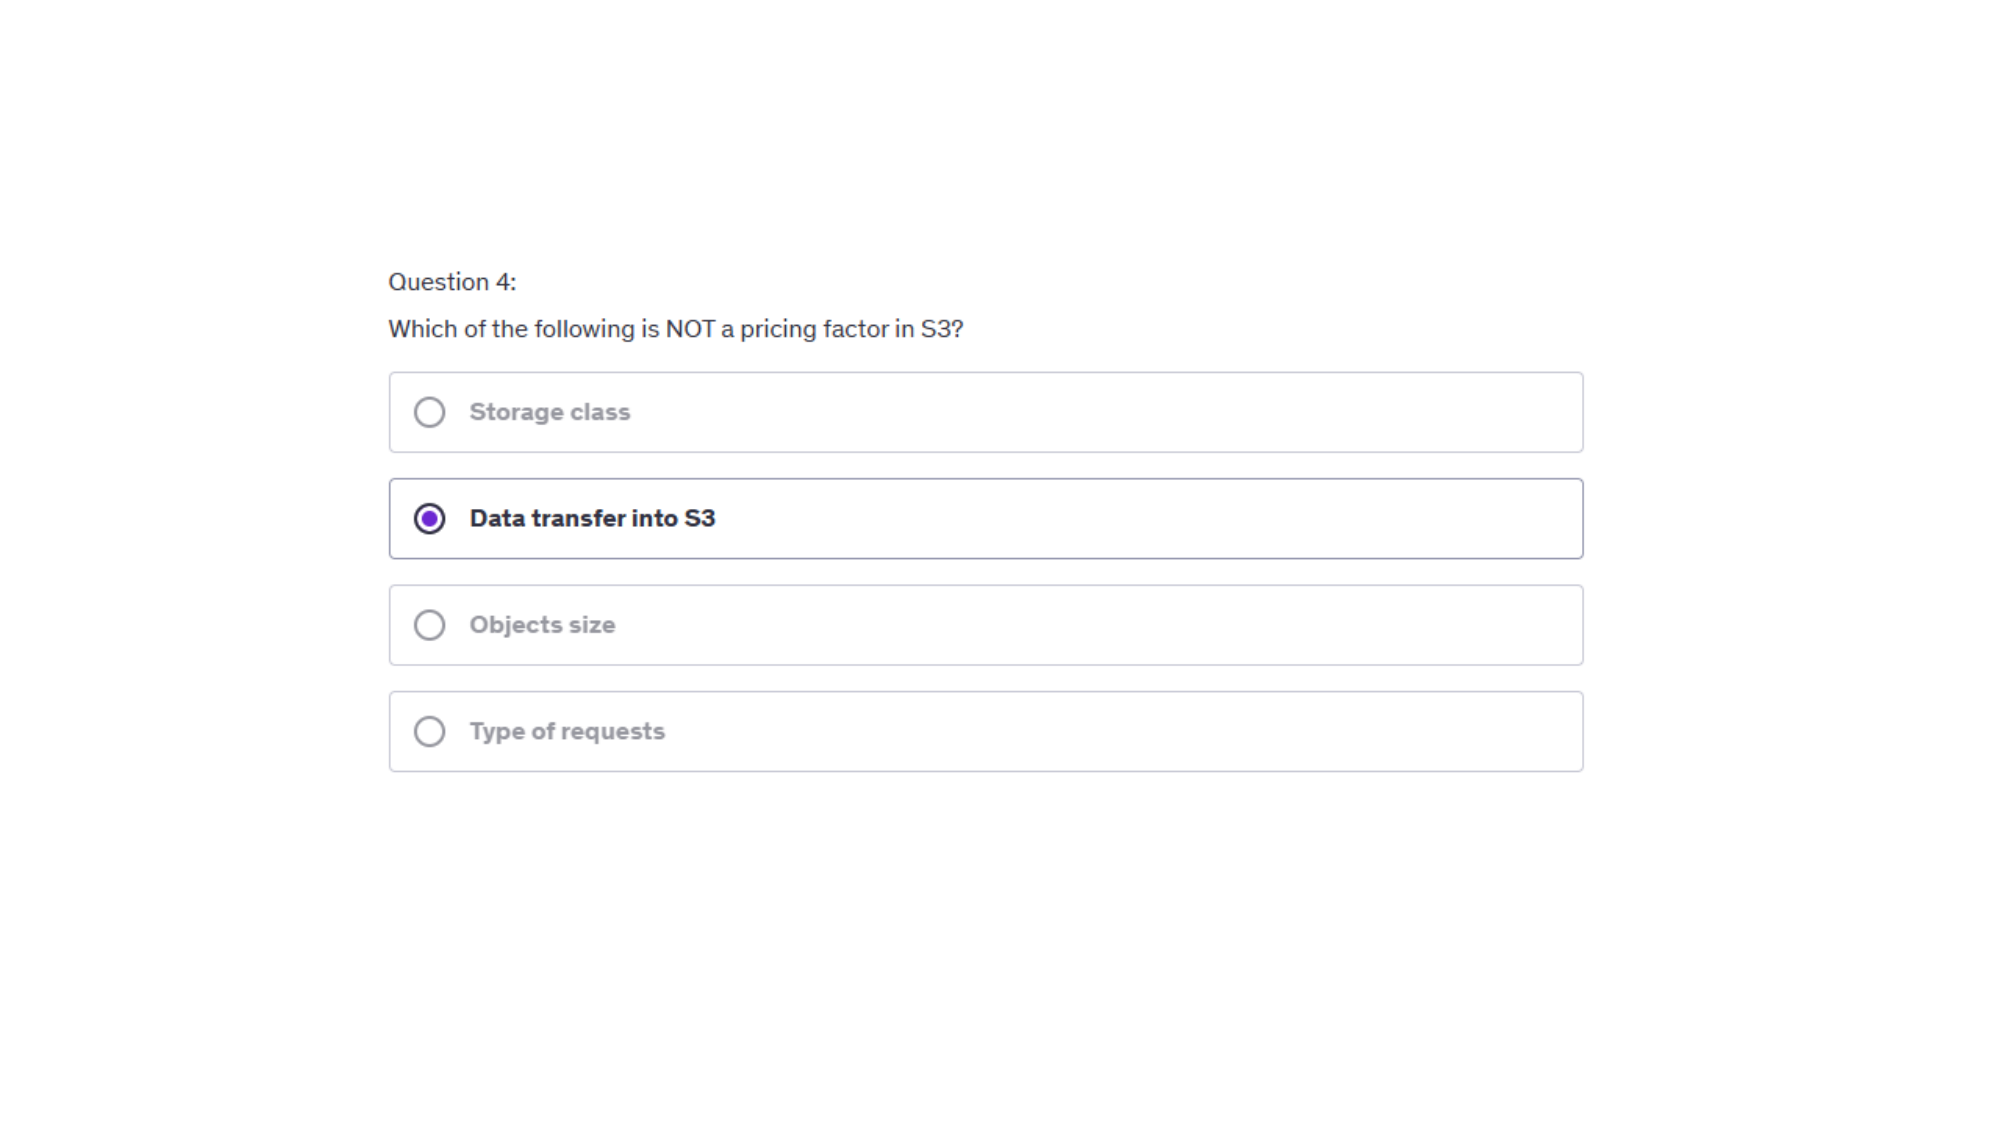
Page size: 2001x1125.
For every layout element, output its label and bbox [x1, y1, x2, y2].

picture [322, 231, 1678, 893]
